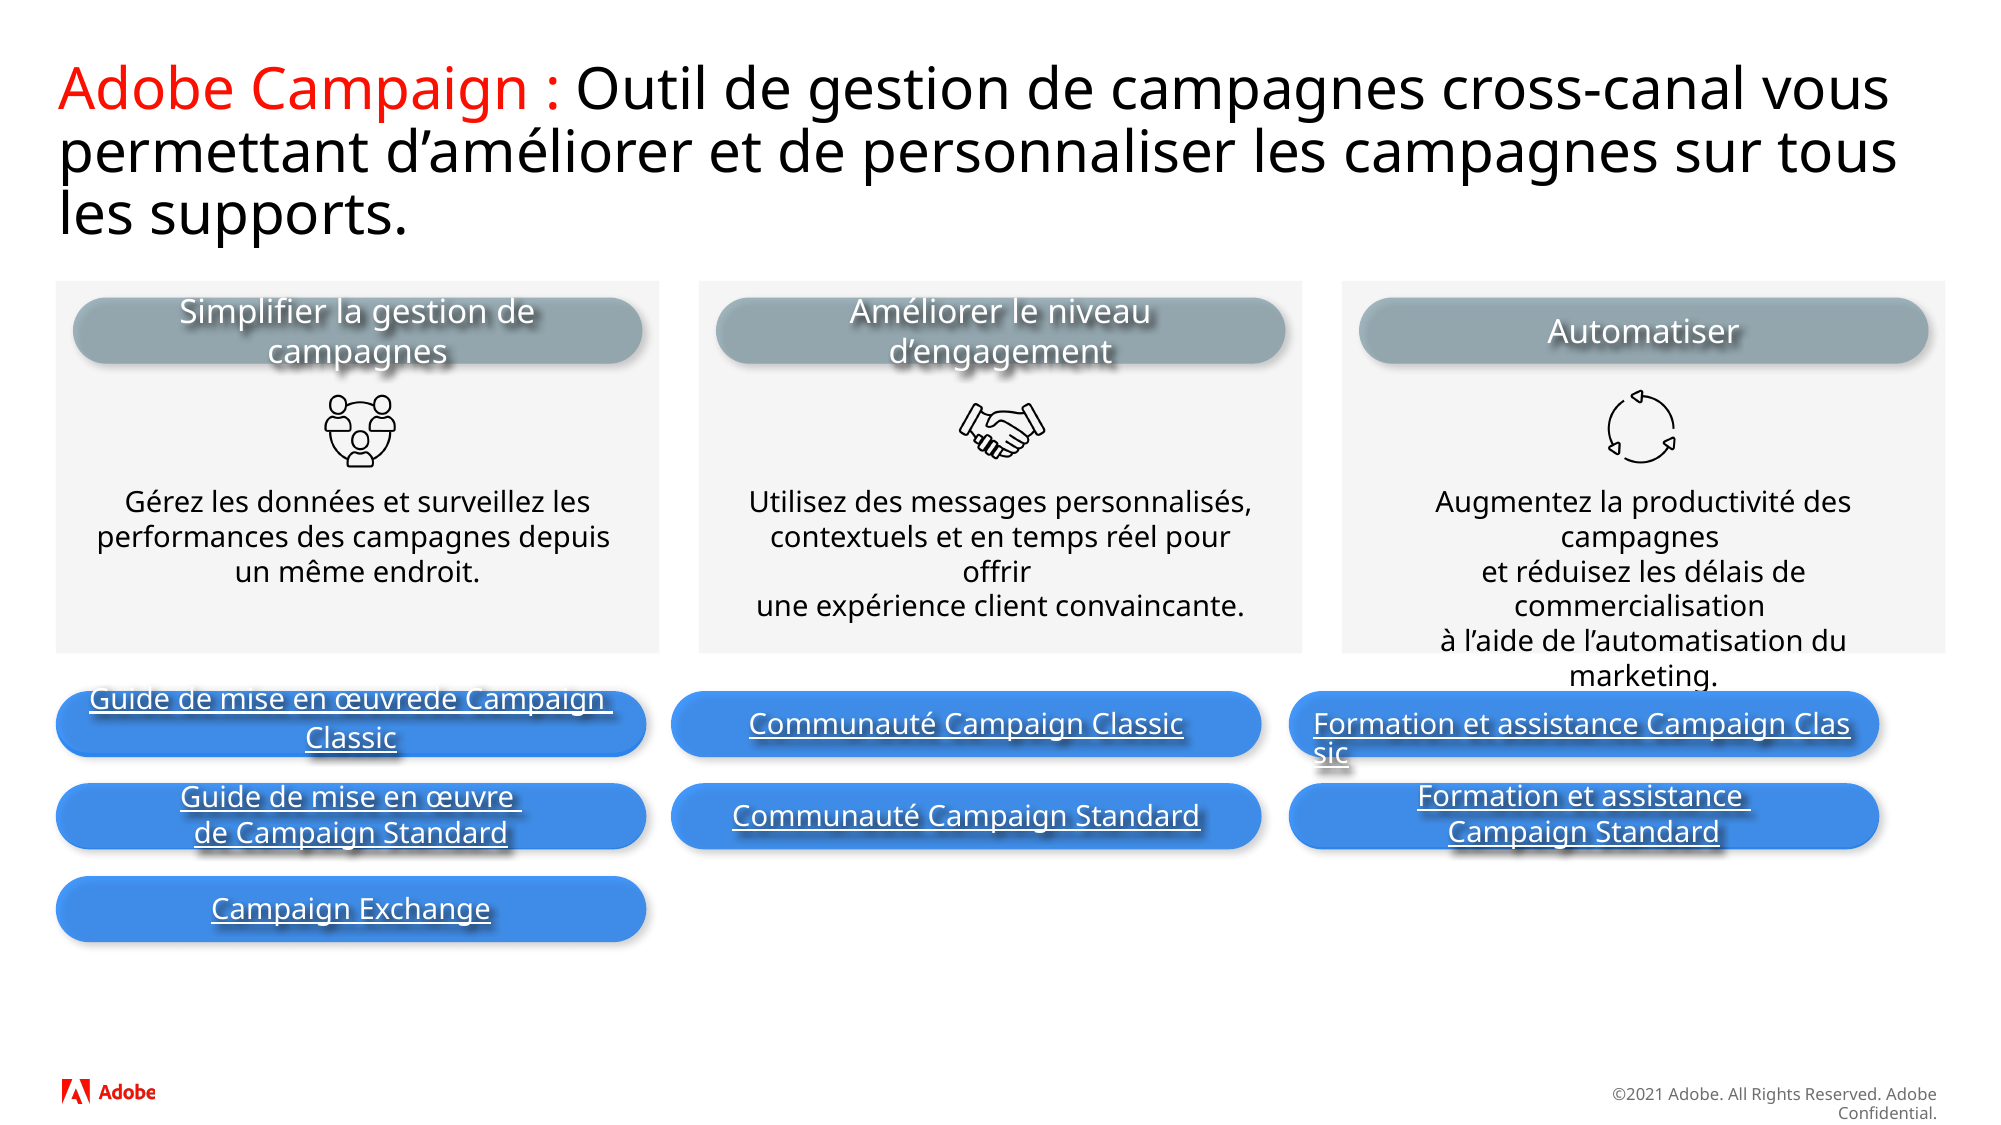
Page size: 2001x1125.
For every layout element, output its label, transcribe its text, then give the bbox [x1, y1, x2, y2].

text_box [55, 280, 660, 654]
picture [1607, 389, 1676, 464]
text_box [670, 783, 1262, 850]
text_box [1288, 780, 1880, 850]
picture [958, 402, 1046, 460]
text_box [1288, 691, 1880, 758]
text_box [55, 875, 647, 943]
picture [324, 394, 396, 468]
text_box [670, 691, 1262, 758]
text_box Guide de mise en œuvre de Campaign Classic [55, 686, 647, 753]
title Adobe Campaign : Outil de gestion de campagnes cross-canal vous permettant d’améliorer et de personnaliser les campagnes sur tous les supports. [51, 51, 1940, 158]
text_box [1341, 280, 1946, 654]
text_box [698, 280, 1303, 654]
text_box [55, 781, 647, 850]
